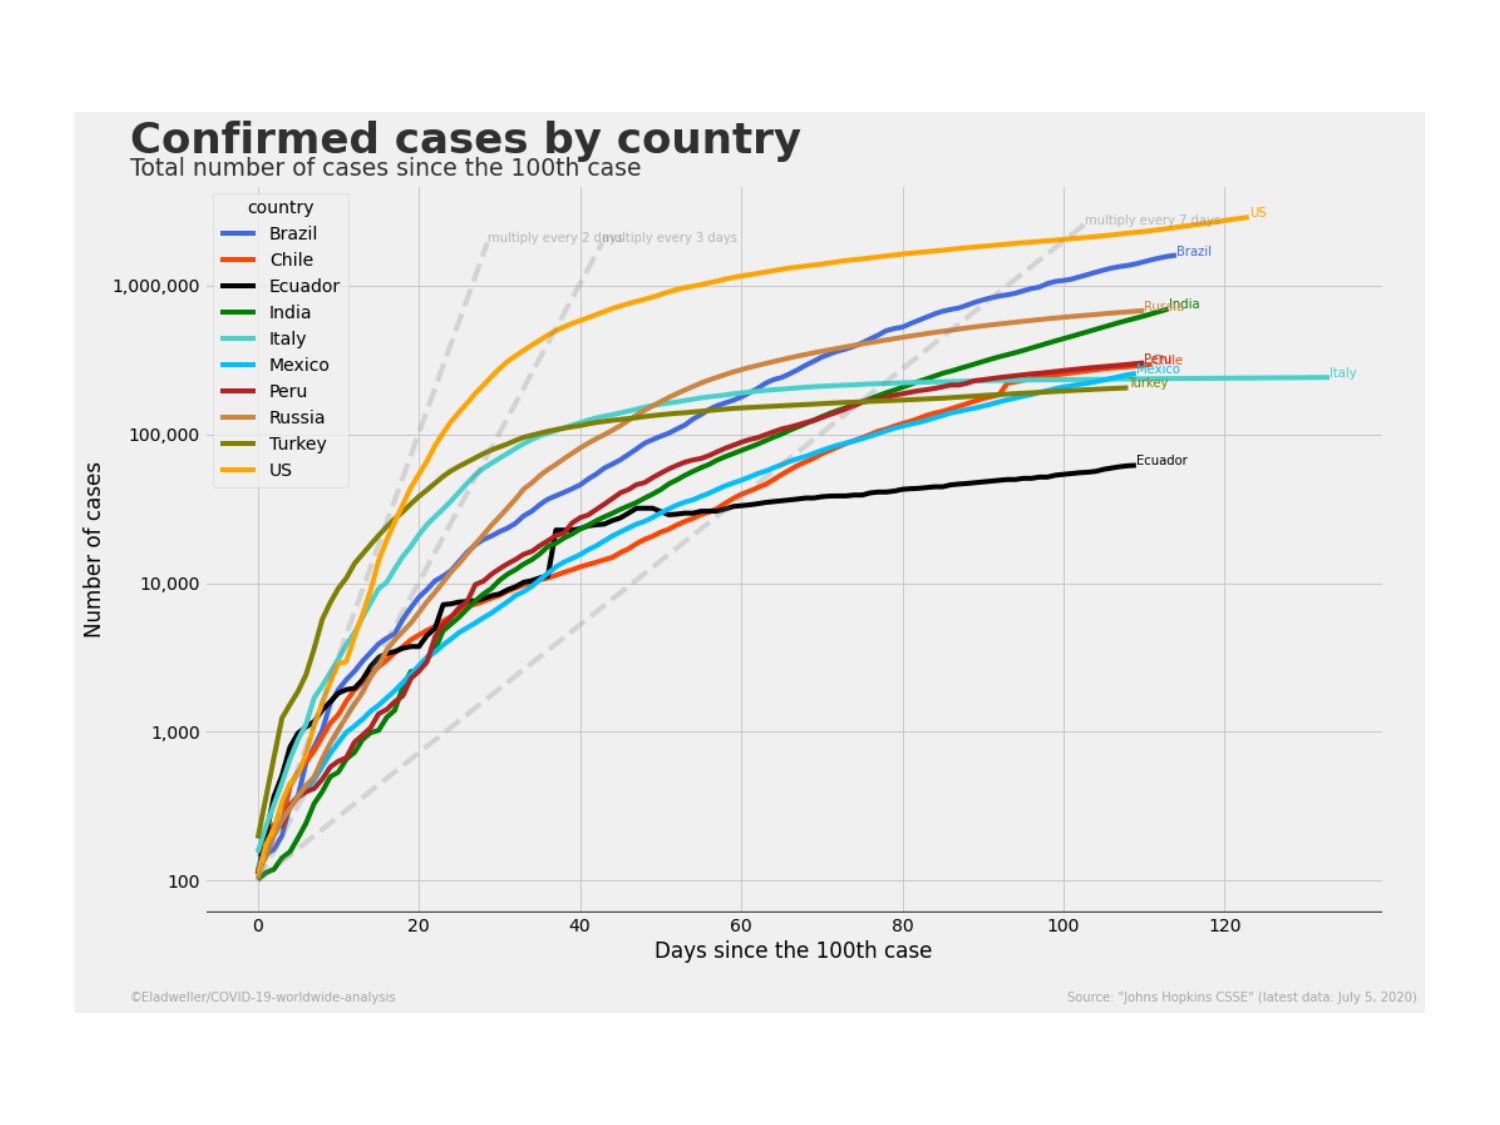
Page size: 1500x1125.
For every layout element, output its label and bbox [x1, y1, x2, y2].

picture [74, 112, 1426, 1013]
